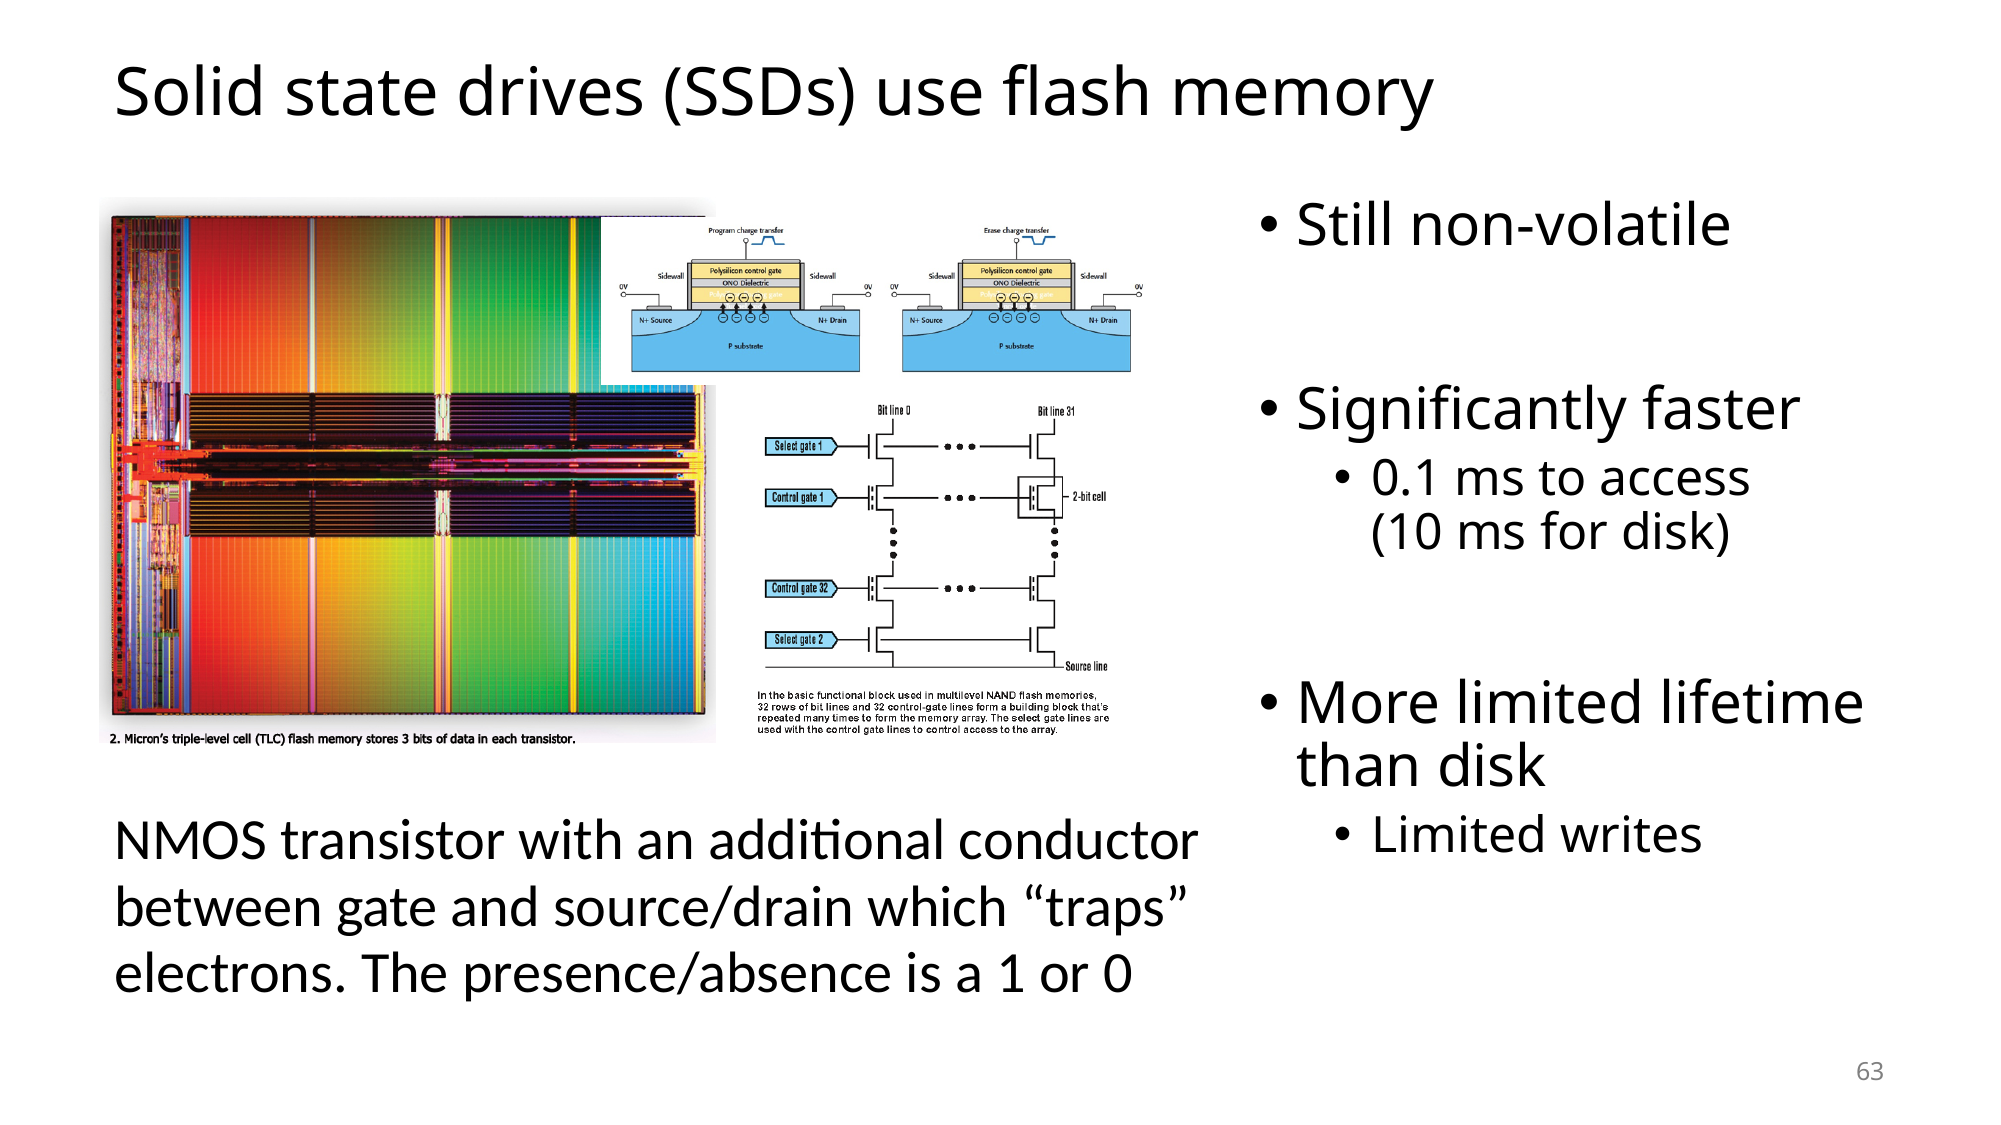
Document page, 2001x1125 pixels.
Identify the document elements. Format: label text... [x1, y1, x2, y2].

slide_number 63 [1749, 1042, 1900, 1103]
picture [749, 389, 1116, 737]
text_box NMOS transistor with an additional conductor between gate and source/drain which “traps” electrons. The presence/absence is a 1 or 0 [99, 799, 1305, 1036]
title Solid state drives (SSDs) use flash memory [99, 37, 1900, 150]
list Still non-volatile Significantly faster 0.1 ms to access (10 ms for disk) More limited lifetime than disk Limited writes [1243, 187, 1900, 1013]
picture [99, 197, 1158, 752]
